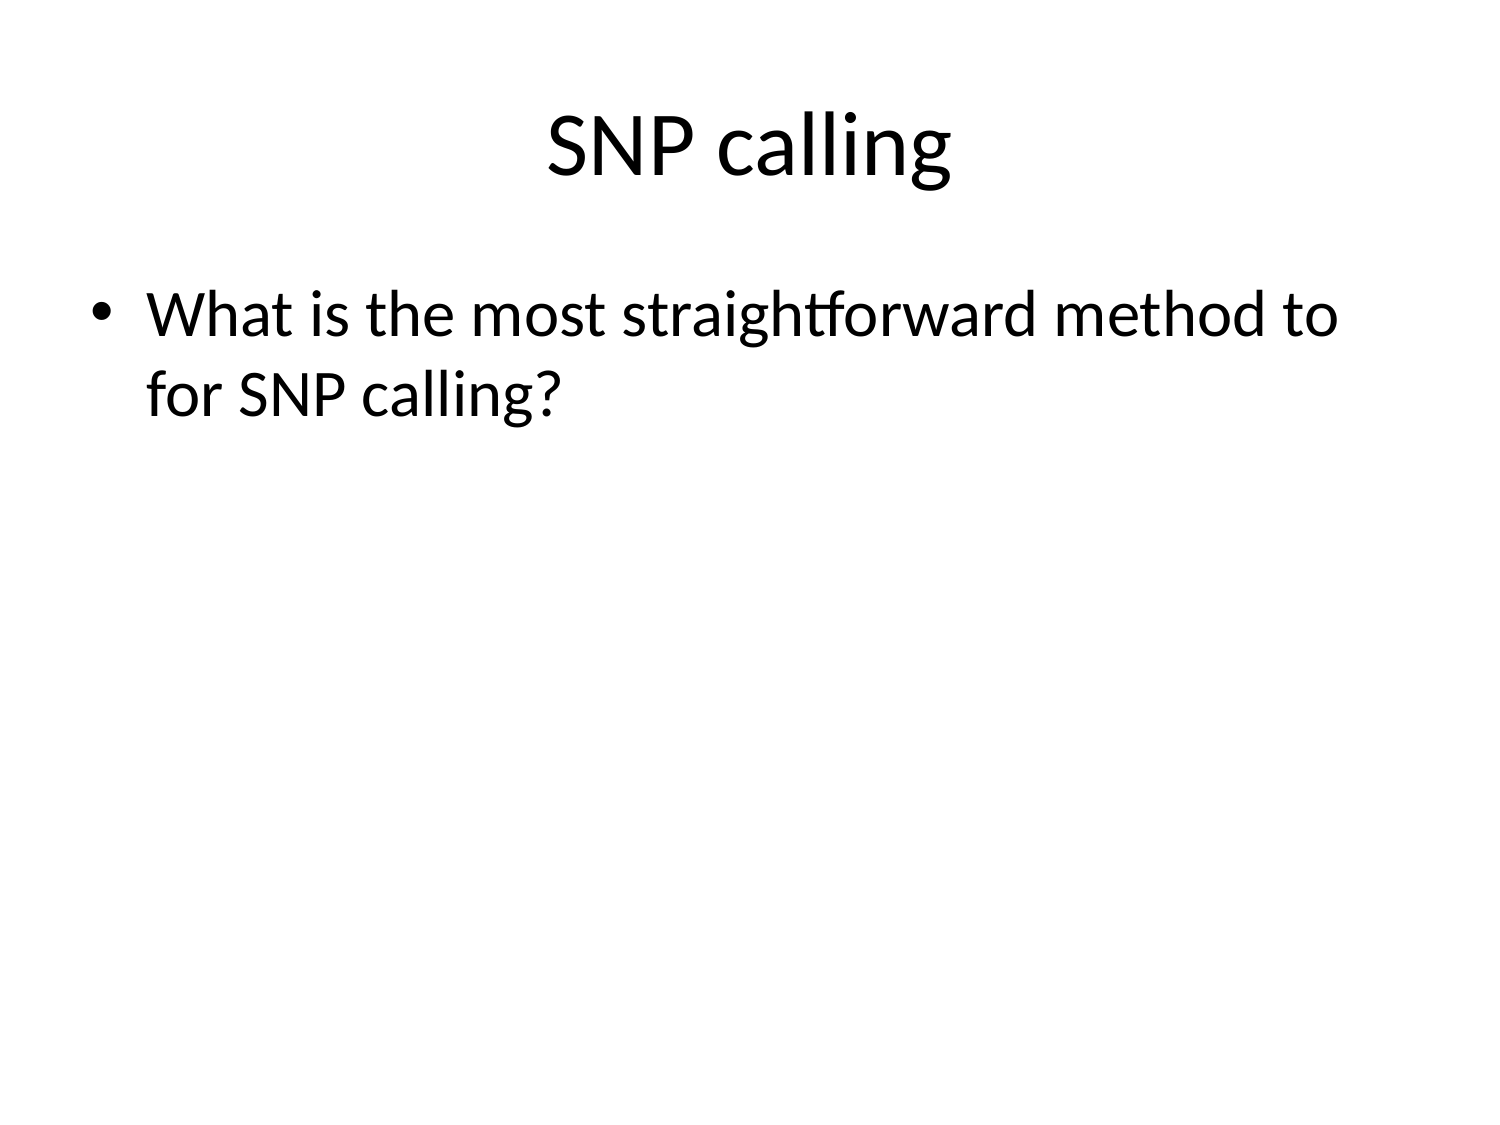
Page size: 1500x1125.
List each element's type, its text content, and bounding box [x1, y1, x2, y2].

list What is the most straightforward method to for SNP calling? [75, 262, 1425, 1005]
title SNP calling [75, 45, 1425, 233]
